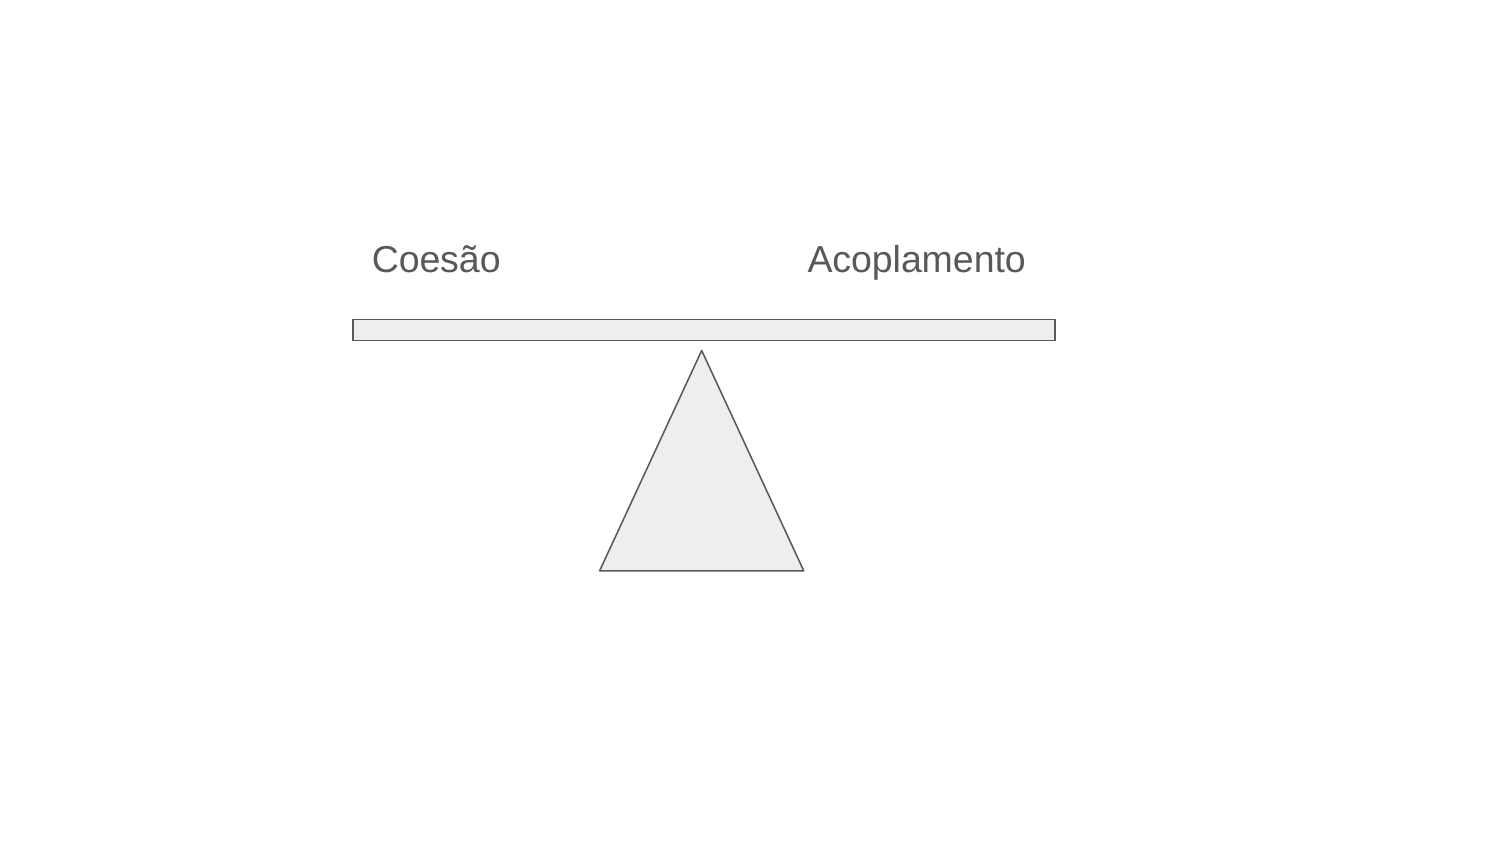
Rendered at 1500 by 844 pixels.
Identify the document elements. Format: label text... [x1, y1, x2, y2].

text_box Coesão [356, 219, 527, 295]
text_box [599, 350, 804, 571]
text_box Acoplamento [792, 219, 1052, 295]
text_box [353, 319, 1056, 341]
